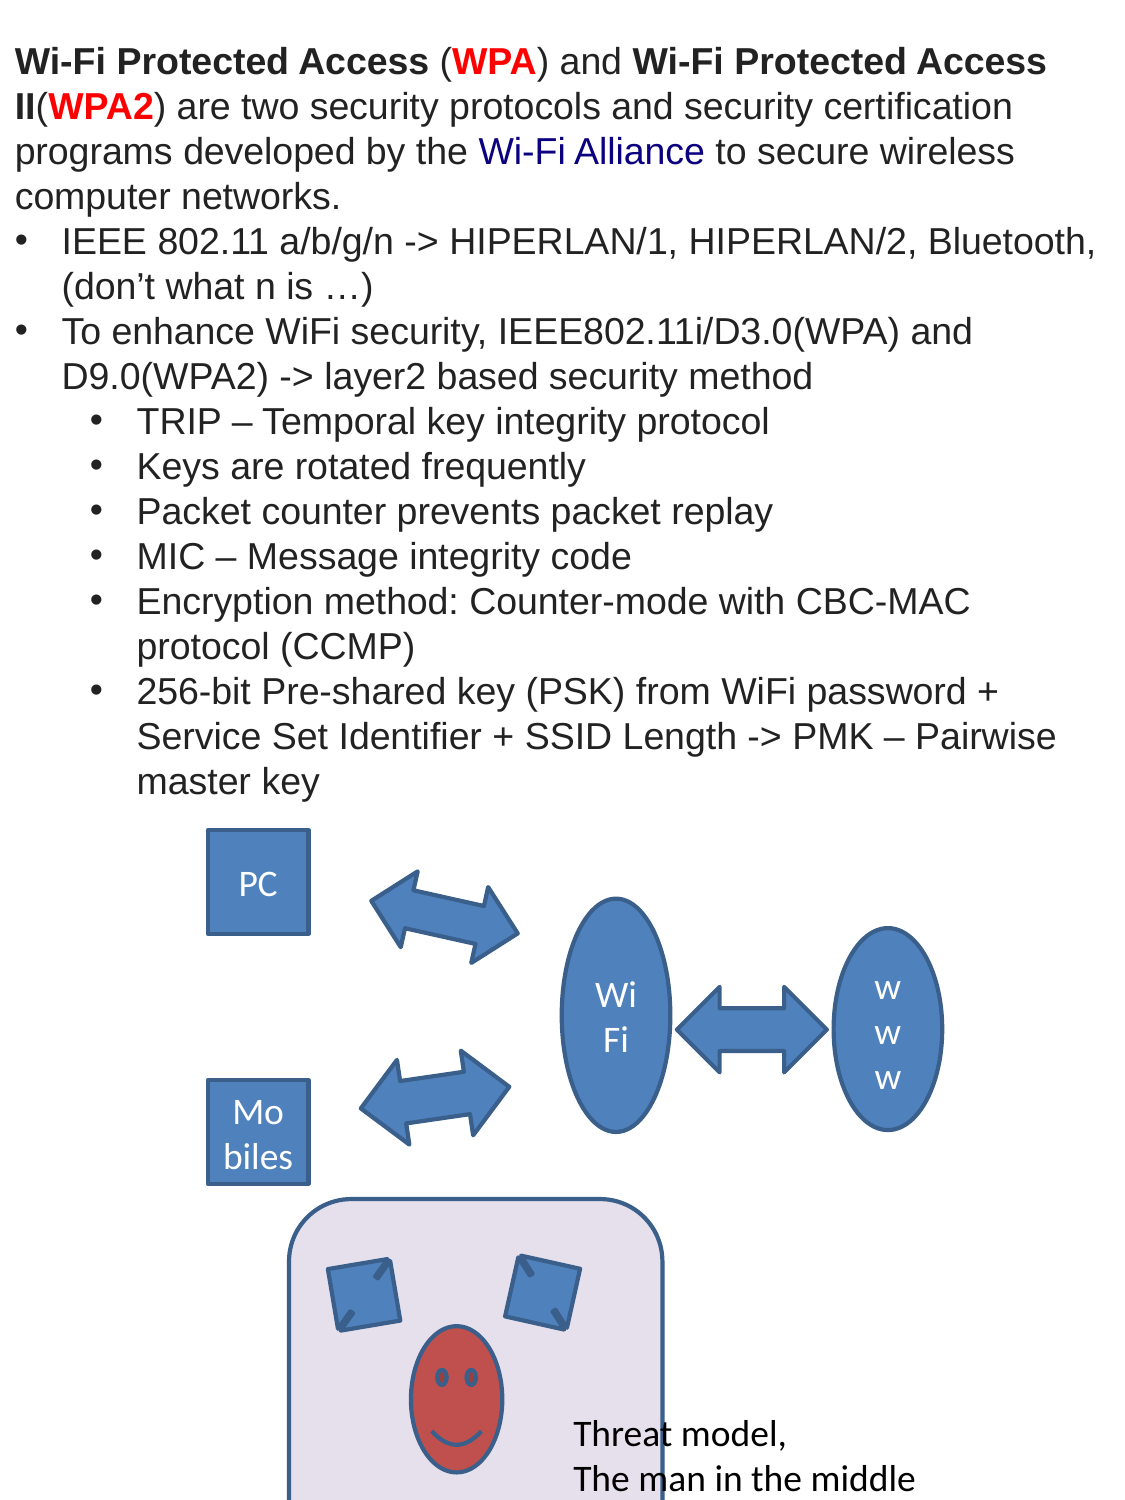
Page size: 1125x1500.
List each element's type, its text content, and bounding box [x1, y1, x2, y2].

text_box Threat model, The man in the middle [558, 1401, 932, 1500]
text_box www [831, 926, 945, 1133]
text_box [286, 1196, 665, 1500]
text_box [674, 984, 829, 1075]
text_box Wi-Fi Protected Access (WPA) and Wi-Fi Protected Access II(WPA2) are two security protocols and security certification programs developed by the Wi-Fi Alliance to secure wireless computer networks. IEEE 802.11 a/b/g/n -> HIPERLAN/1, HIPERLAN/2, Bluetooth, (don’t what n is …) To enhance WiFi security, IEEE802.11i/D3.0(WPA) and D9.0(WPA2) -> layer2 based security method TRIP – Temporal key integrity protocol Keys are rotated frequently Packet counter prevents packet replay MIC – Message integrity code Encryption method: Counter-mode with CBC-MAC protocol (CCMP) 256-bit Pre-shared key (PSK) from WiFi password + Service Set Identifier + SSID Length -> PMK – Pairwise master key [0, 29, 1125, 810]
text_box [503, 1253, 583, 1332]
text_box [408, 1324, 505, 1475]
text_box [369, 869, 520, 965]
text_box PC [206, 828, 311, 936]
text_box [358, 1048, 512, 1147]
text_box WiFi [559, 896, 673, 1135]
text_box Mobiles [206, 1078, 311, 1186]
text_box [325, 1256, 403, 1333]
